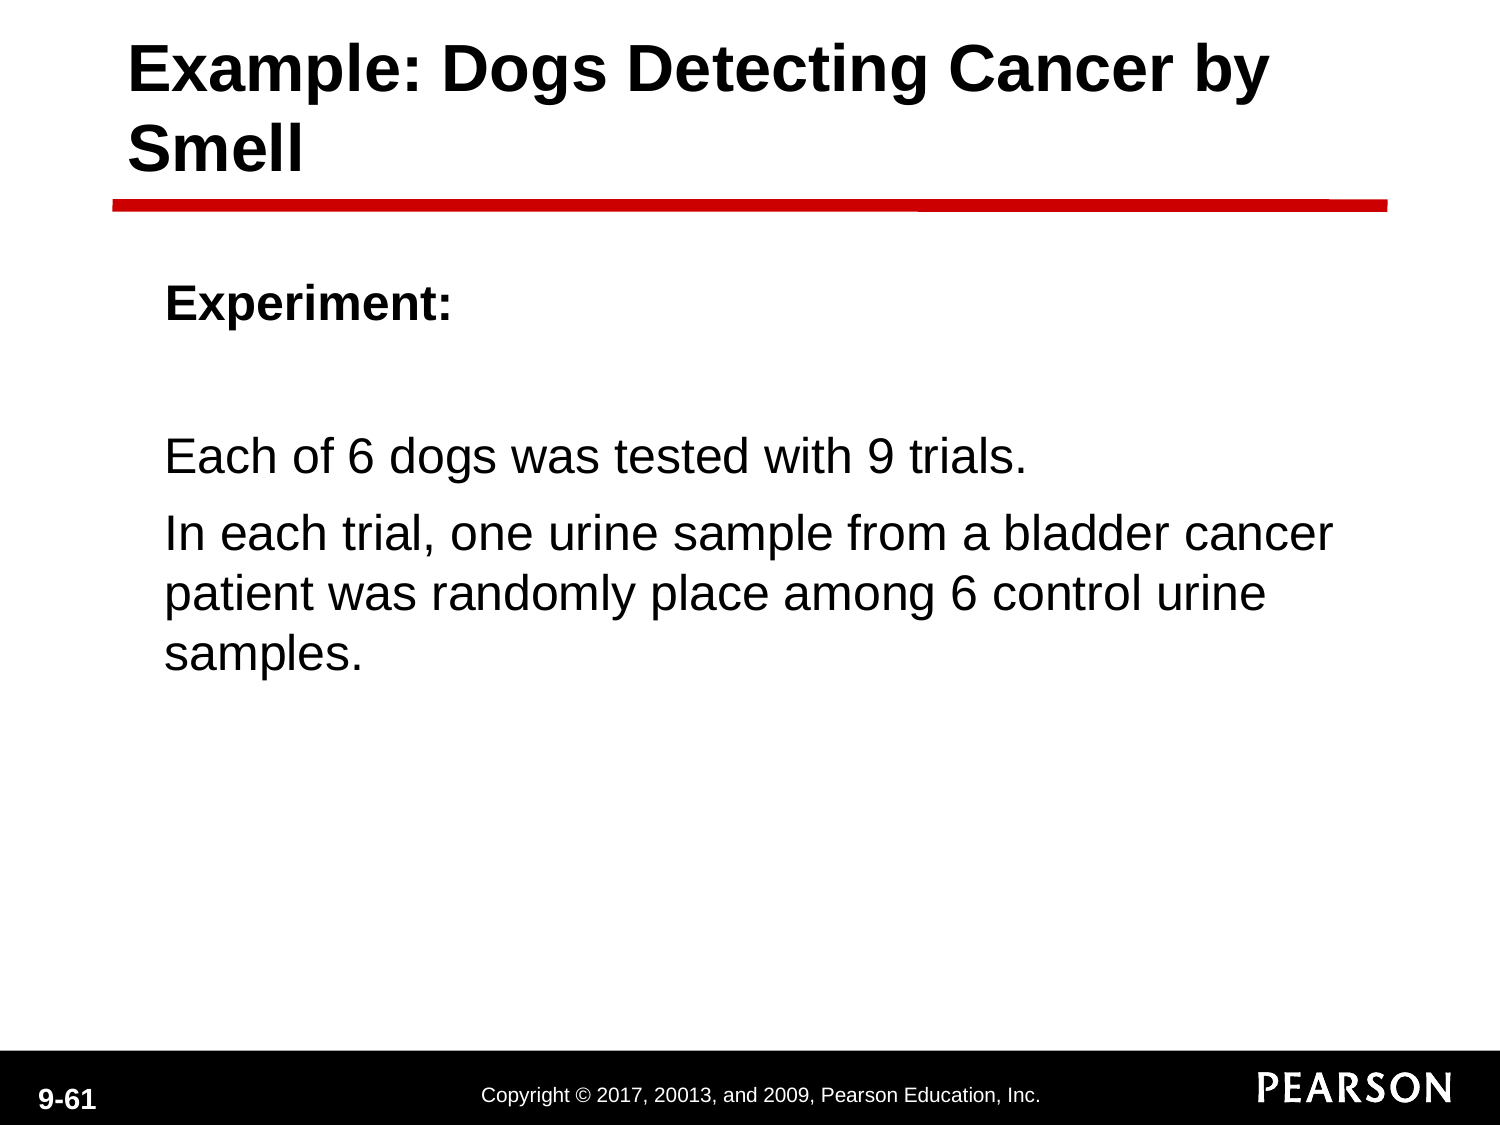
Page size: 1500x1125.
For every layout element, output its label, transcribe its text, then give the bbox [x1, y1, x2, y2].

list Experiment: Each of 6 dogs was tested with 9 trials. In each trial, one urine sample from a bladder cancer patient was randomly place among 6 control urine samples. [150, 262, 1425, 974]
text_box Example: Dogs Detecting Cancer by Smell [112, 30, 1438, 193]
